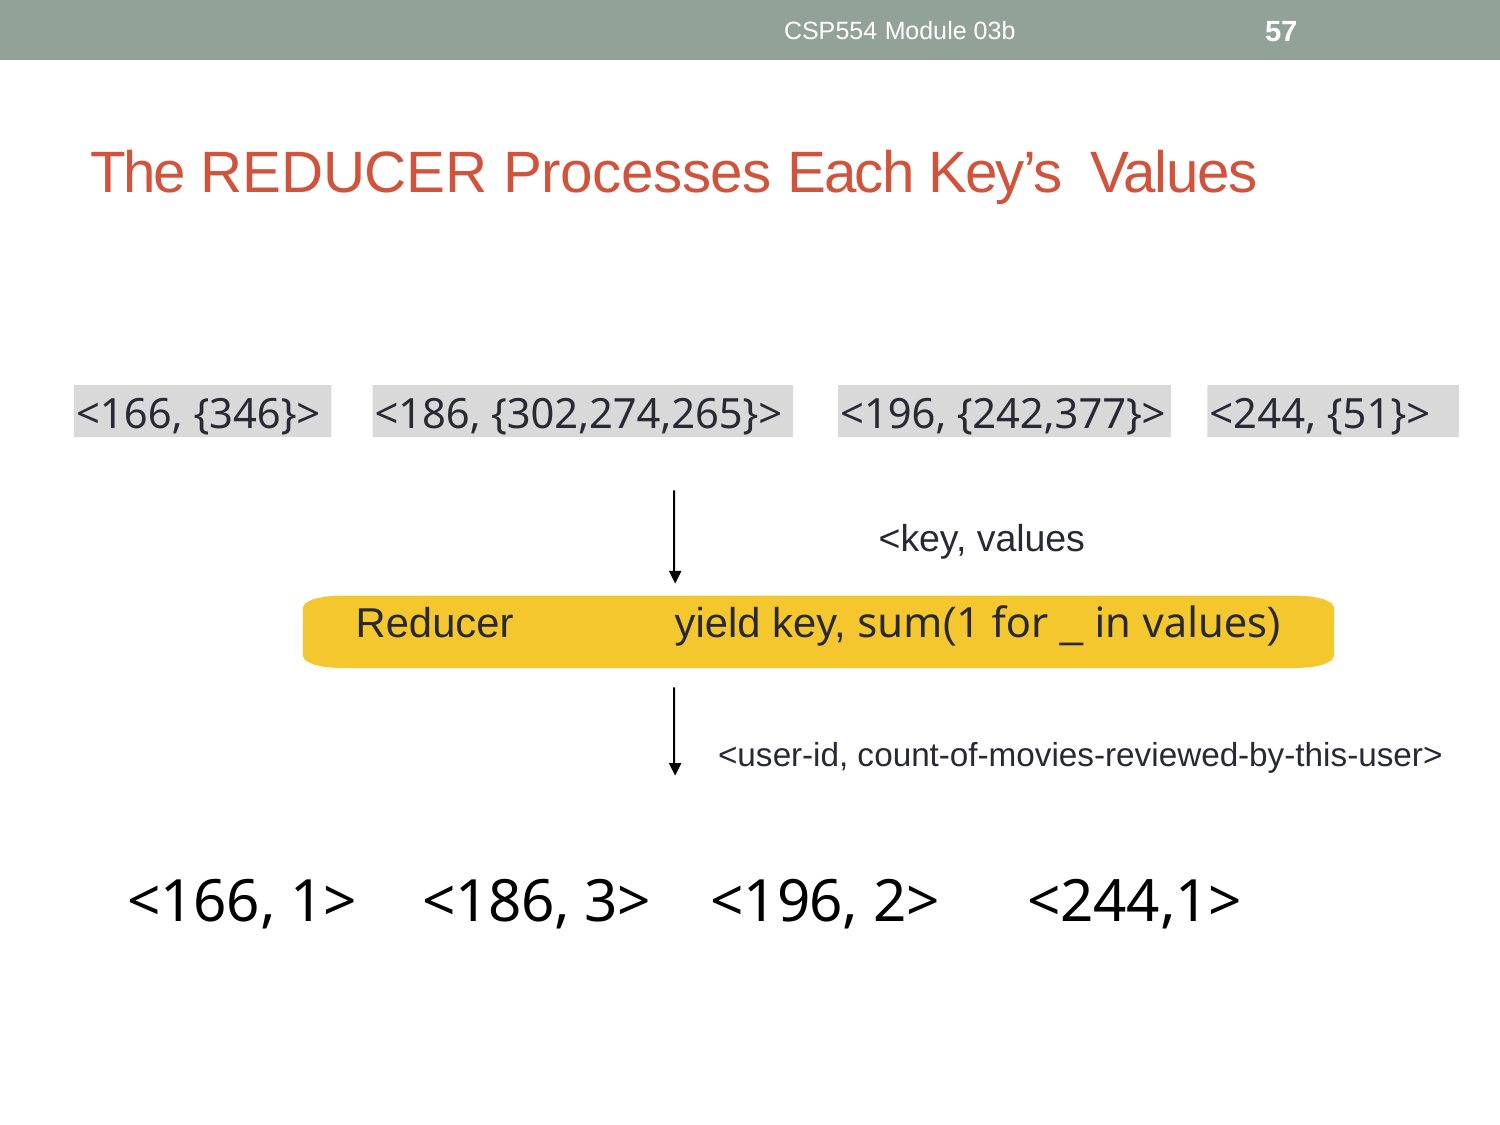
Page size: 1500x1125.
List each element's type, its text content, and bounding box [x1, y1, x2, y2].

text_box <key, values [863, 506, 1101, 566]
slide_number 57 [1250, 3, 1425, 57]
title The REDUCER Processes Each Key’s Values [75, 87, 1425, 250]
text_box <244, {51}> [1207, 385, 1459, 438]
text_box <196, {242,377}> [838, 385, 1171, 438]
text_box <user-id, count-of-movies-reviewed-by-this-user> [703, 726, 1459, 781]
footer CSP554 Module 03b [562, 3, 1238, 57]
text_box <166, 1> <186, 3> <196, 2> <244,1> [0, 741, 1360, 934]
text_box <166, {346}> [73, 385, 332, 438]
text_box <186, {302,274,265}> [372, 385, 794, 438]
text_box [668, 687, 682, 776]
text_box [668, 490, 682, 584]
text_box Reducer yield key, sum(1 for _ in values) [302, 595, 1335, 669]
